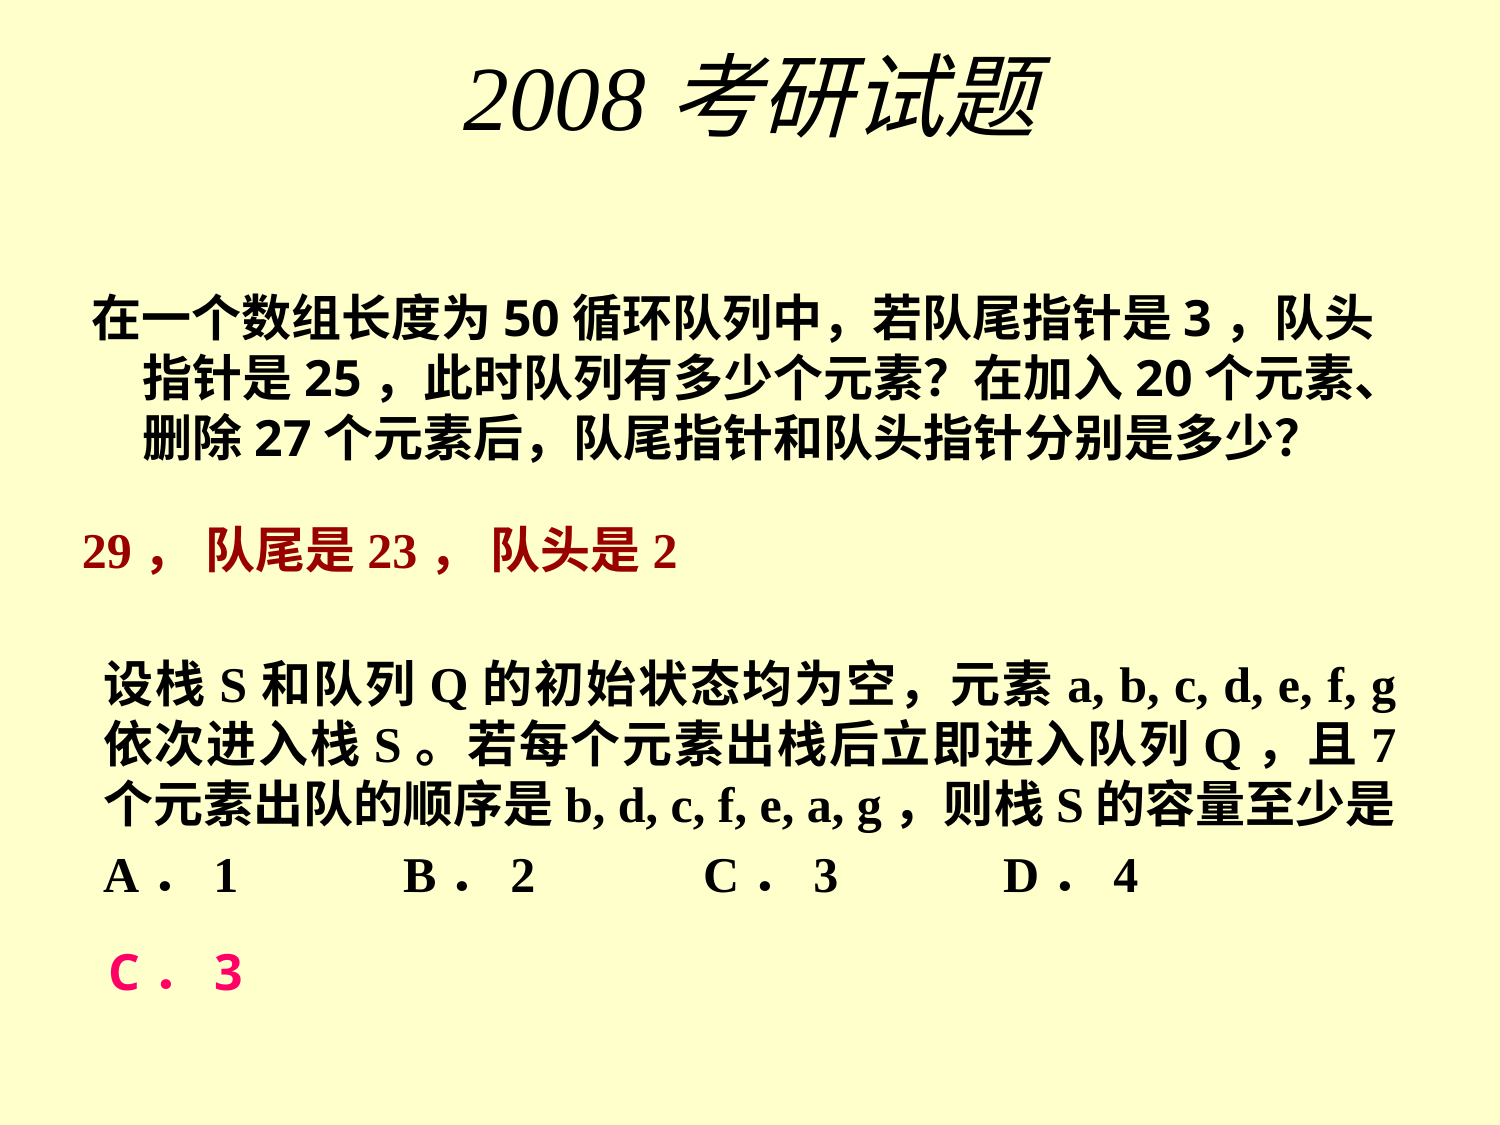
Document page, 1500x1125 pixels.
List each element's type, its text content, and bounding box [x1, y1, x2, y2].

title 2008考研试题 [111, 0, 1388, 188]
text_box 设栈S和队列Q的初始状态均为空，元素a, b, c, d, e, f, g依次进入栈S。若每个元素出栈后立即进入队列Q，且7个元素出队的顺序是b, d, c, f, e, a, g，则栈S的容量至少是 A．1 B．2 C．3 D．4 [88, 645, 1424, 910]
text_box 在一个数组长度为50循环队列中，若队尾指针是3，队头指针是25，此时队列有多少个元素？在加入20个元素、删除27个元素后，队尾指针和队头指针分别是多少？ [53, 278, 1424, 474]
text_box C．3 [93, 933, 1323, 1008]
text_box 29， 队尾是23， 队头是2 [67, 511, 693, 586]
